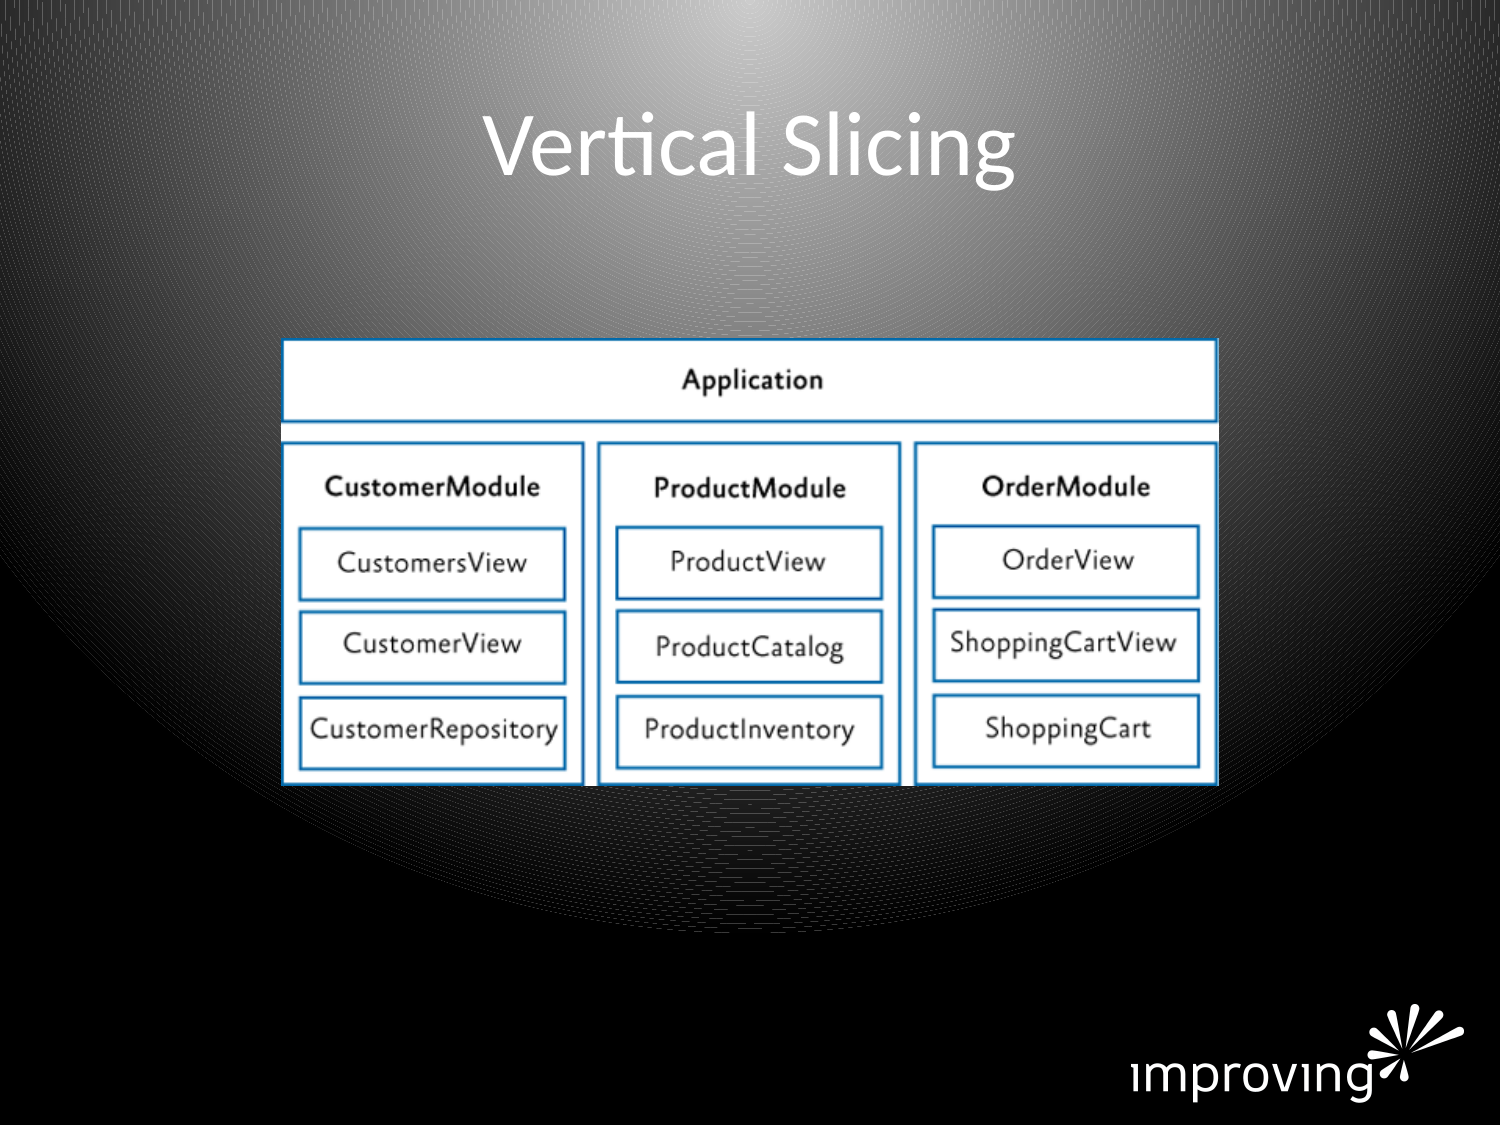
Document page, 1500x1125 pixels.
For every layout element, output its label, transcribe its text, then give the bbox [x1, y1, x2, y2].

title Vertical Slicing [75, 45, 1425, 233]
picture [281, 338, 1219, 787]
picture [1131, 1004, 1464, 1109]
